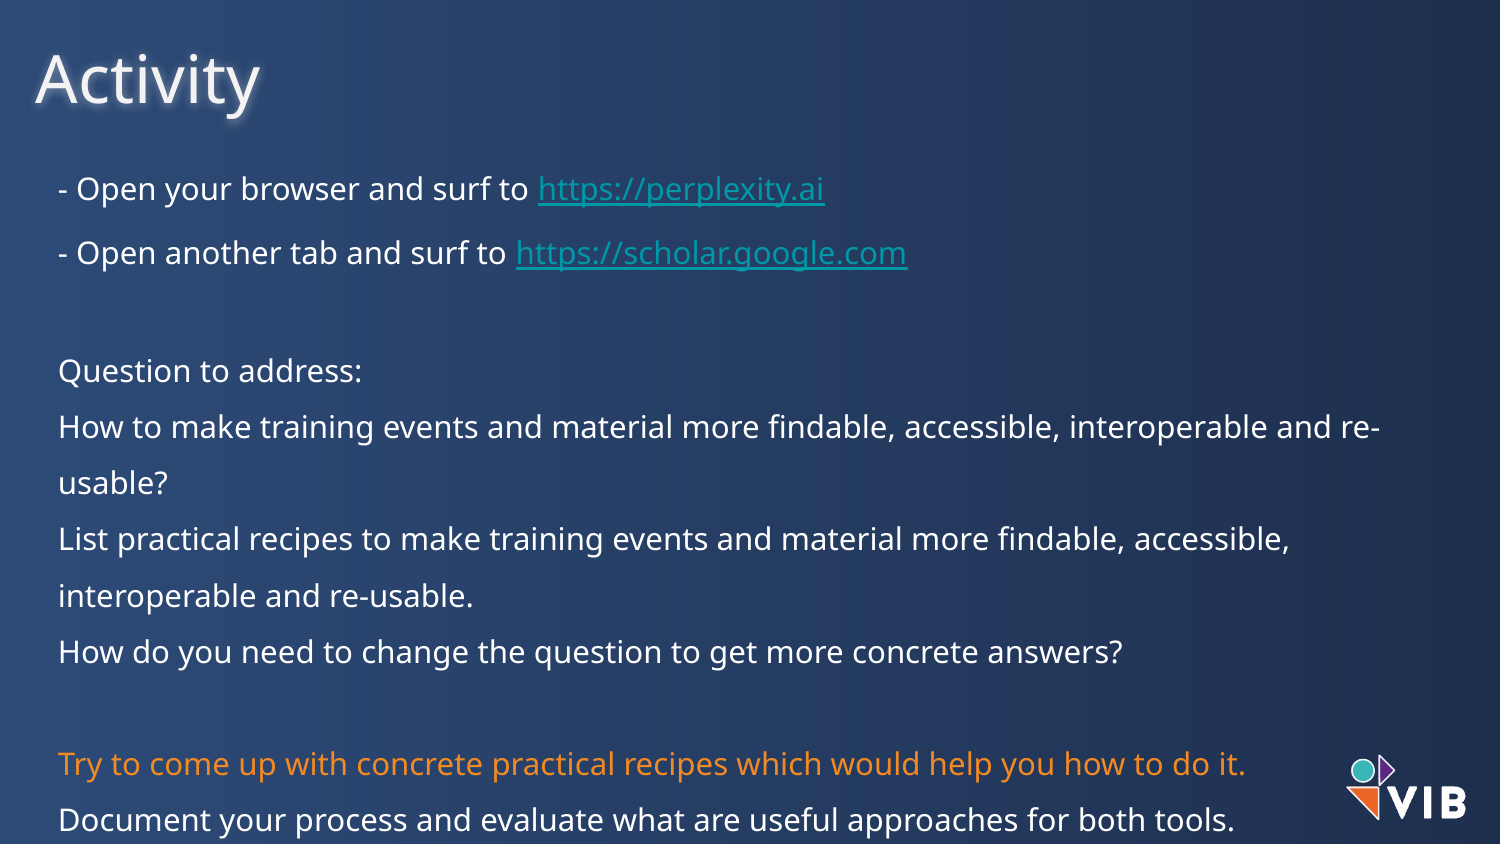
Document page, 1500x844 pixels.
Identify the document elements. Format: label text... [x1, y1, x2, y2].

text_box - Open your browser and surf to https://perplexity.ai - Open another tab and surf to https://scholar.google.com Question to address: How to make training events and material more findable, accessible, interoperable and re-usable? List practical recipes to make training events and material more findable, accessible, interoperable and re-usable. How do you need to change the question to get more concrete answers? Try to come up with concrete practical recipes which would help you how to do it. Document your process and evaluate what are useful approaches for both tools. [42, 132, 1500, 844]
picture [0, 0, 1500, 844]
text_box Activity [20, 21, 979, 132]
